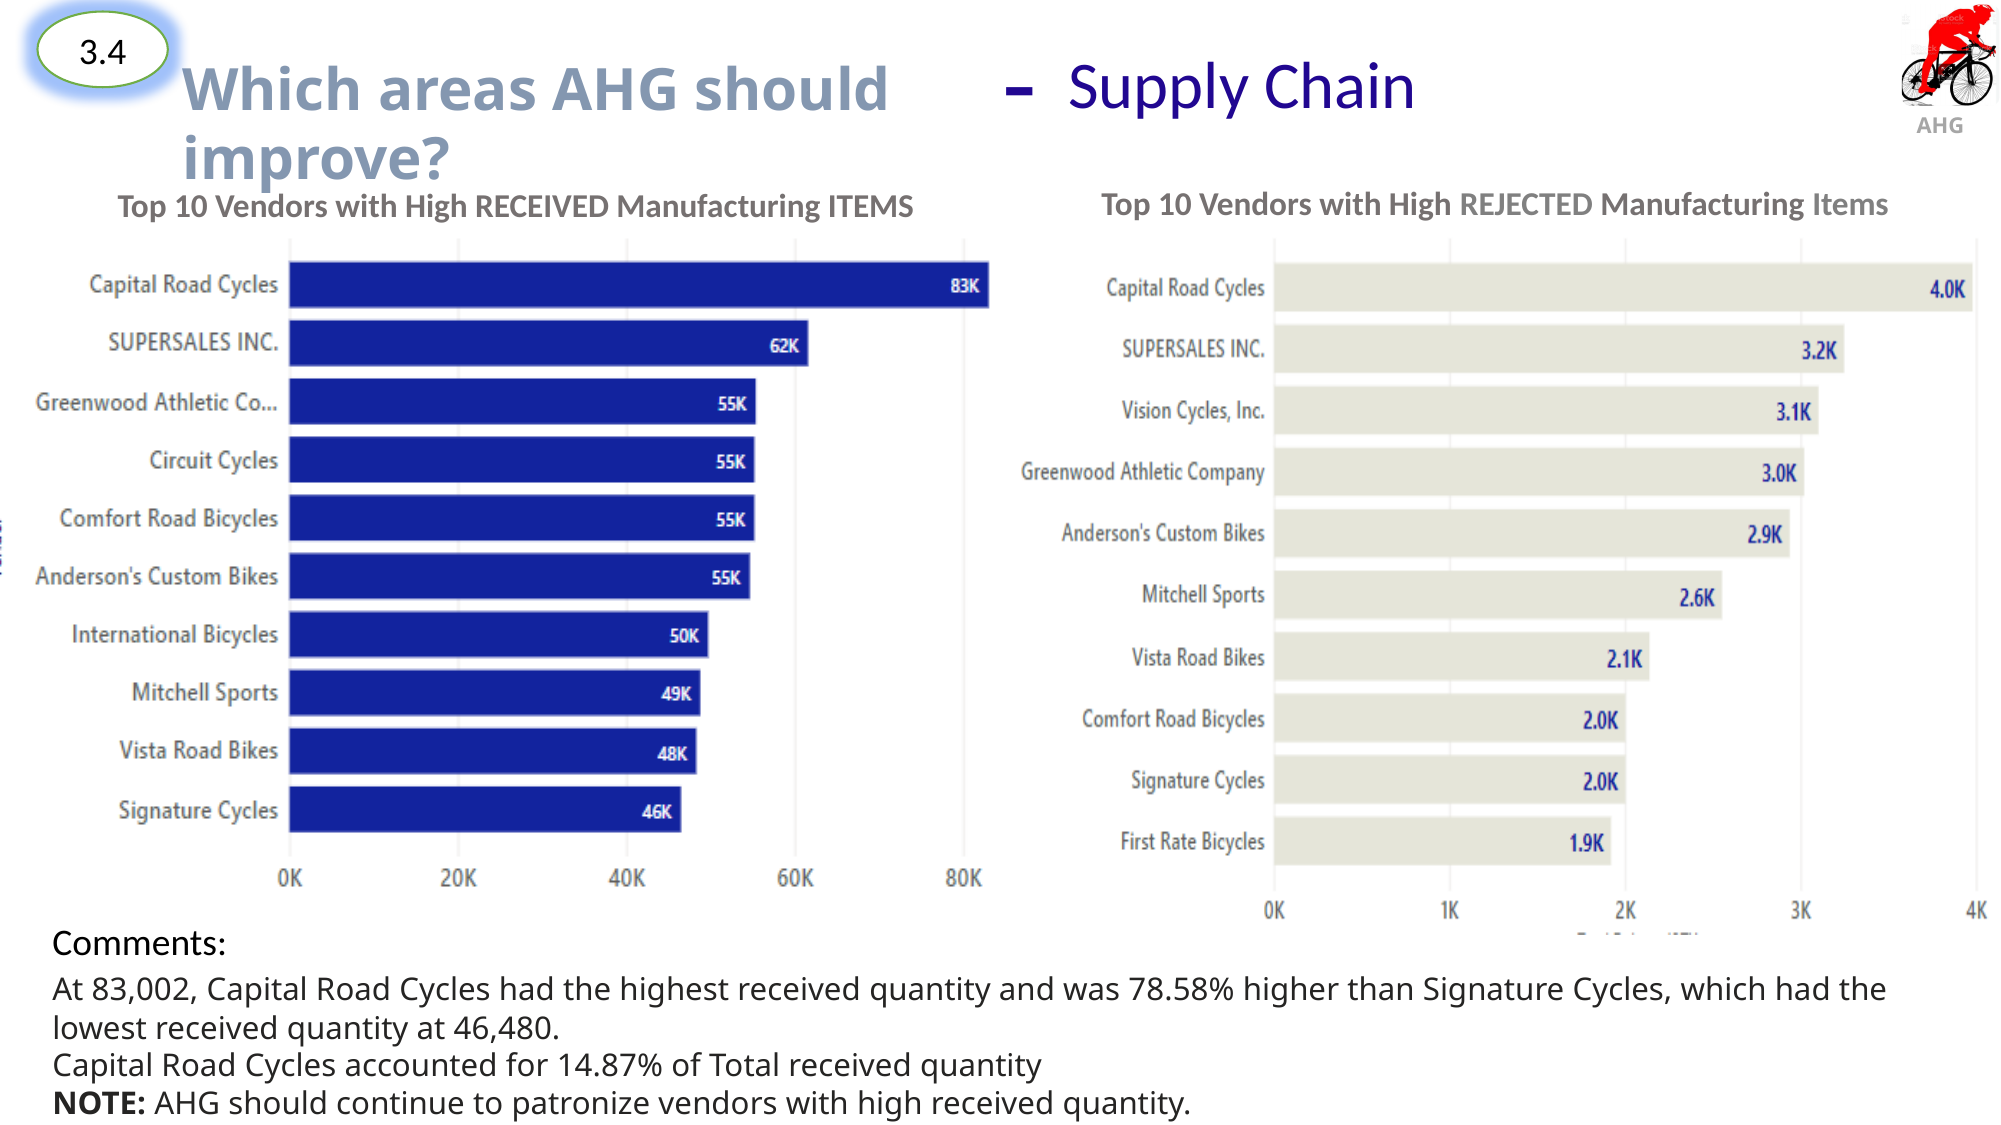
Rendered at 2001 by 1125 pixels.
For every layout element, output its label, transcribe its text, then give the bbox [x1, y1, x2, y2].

text_box Top 10 Vendors with High RECEIVED Manufacturing ITEMS [102, 176, 947, 229]
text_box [1901, 4, 2000, 148]
text_box Top 10 Vendors with High REJECTED Manufacturing Items [1086, 174, 1932, 229]
text_box Comments: ﻿At 83,002, Capital Road Cycles had the highest received quantity and was 78.58% higher than Signature Cycles, which had the lowest received quantity at 46,480. Capital Road Cycles accounted for 14.87% of Total received quantity NOTE: AHG should continue to patronize vendors with high received quantity. [37, 910, 2000, 1125]
picture [0, 229, 2000, 935]
text_box 3.4 [36, 10, 169, 89]
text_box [987, 4, 1487, 156]
text_box Which areas AHG should improve? [167, 44, 1017, 200]
